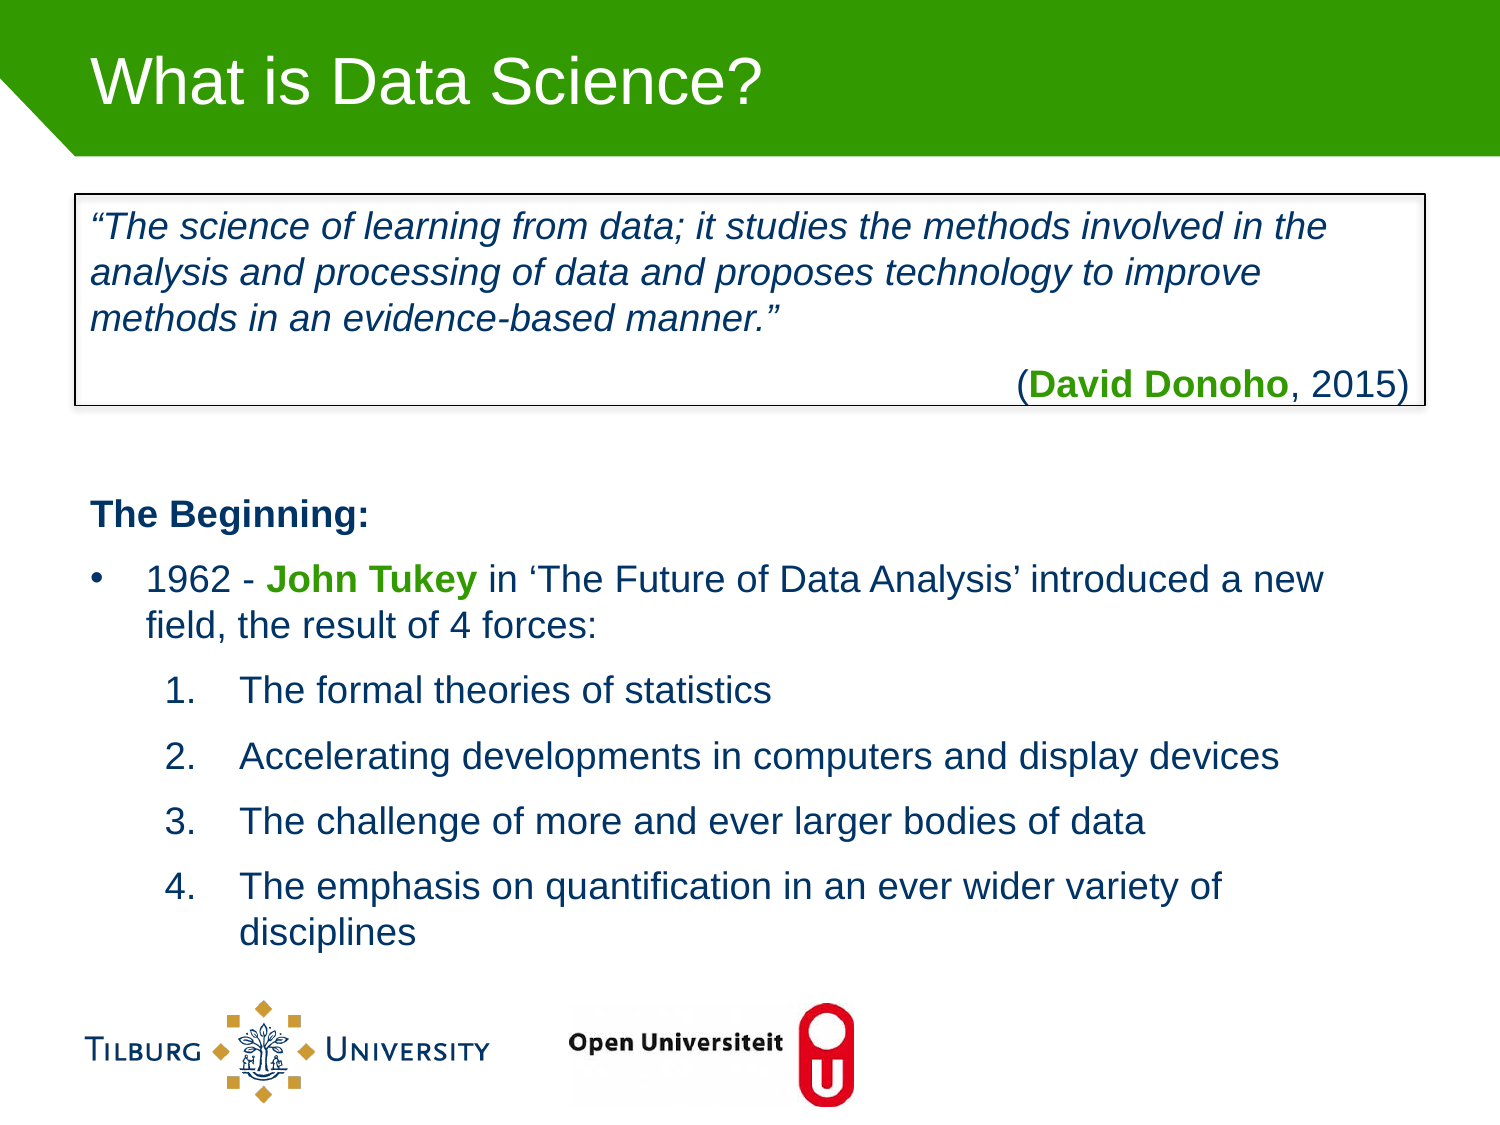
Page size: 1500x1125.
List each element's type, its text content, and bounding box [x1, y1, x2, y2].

title What is Data Science? [75, 0, 1425, 156]
picture [78, 994, 495, 1111]
picture [569, 1003, 854, 1107]
list “The science of learning from data; it studies the methods involved in the analysis and processing of data and proposes technology to improve methods in an evidence-based manner.” (David Donoho, 2015) The Beginning: 1962 - John Tukey in ‘The Future of Data Analysis’ introduced a new field, the result of 4 forces: The formal theories of statistics Accelerating developments in computers and display devices The challenge of more and ever larger bodies of data The emphasis on quantification in an ever wider variety of disciplines [75, 413, 1425, 963]
text_box [74, 193, 1426, 406]
